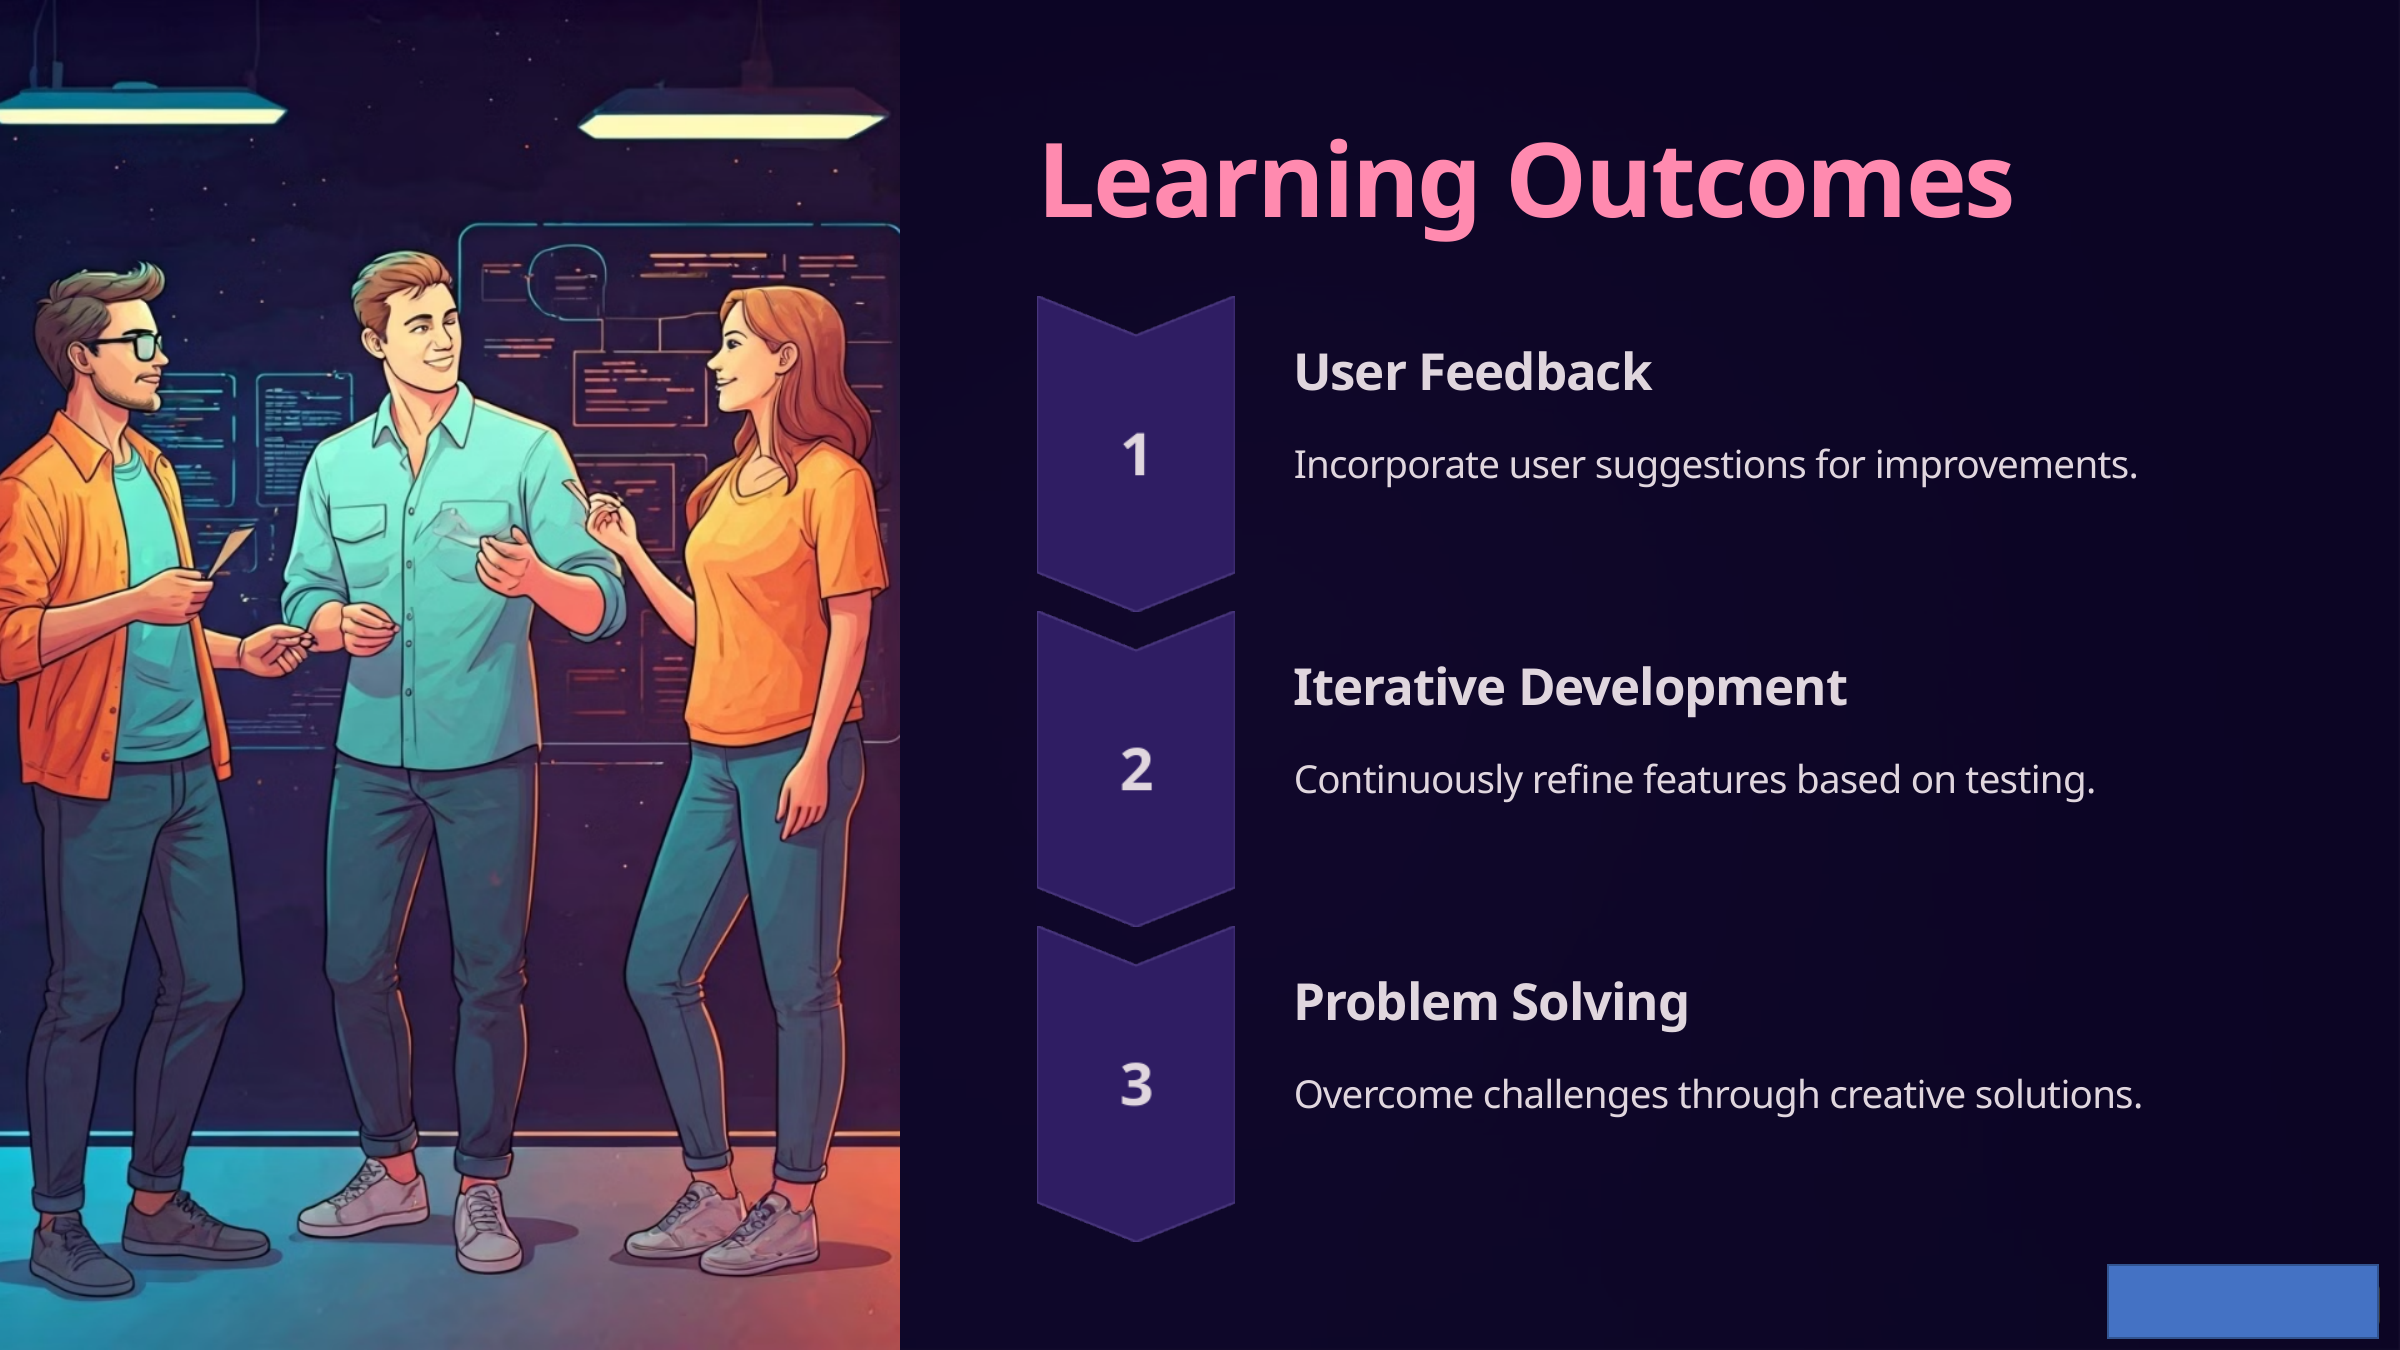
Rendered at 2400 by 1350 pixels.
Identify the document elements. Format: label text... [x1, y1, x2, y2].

picture [1037, 296, 1235, 1242]
text_box Iterative Development [1293, 650, 1811, 716]
text_box Incorporate user suggestions for improvements. [1293, 424, 2263, 488]
text_box [2107, 1264, 2379, 1339]
text_box Continuously refine features based on testing. [1293, 739, 2263, 803]
text_box Overcome challenges through creative solutions. [1293, 1054, 2263, 1118]
picture [2379, 1271, 2389, 1339]
picture [0, 0, 900, 1350]
text_box User Feedback [1293, 335, 1811, 401]
text_box Learning Outcomes [1037, 108, 2072, 238]
text_box Problem Solving [1293, 965, 1811, 1031]
